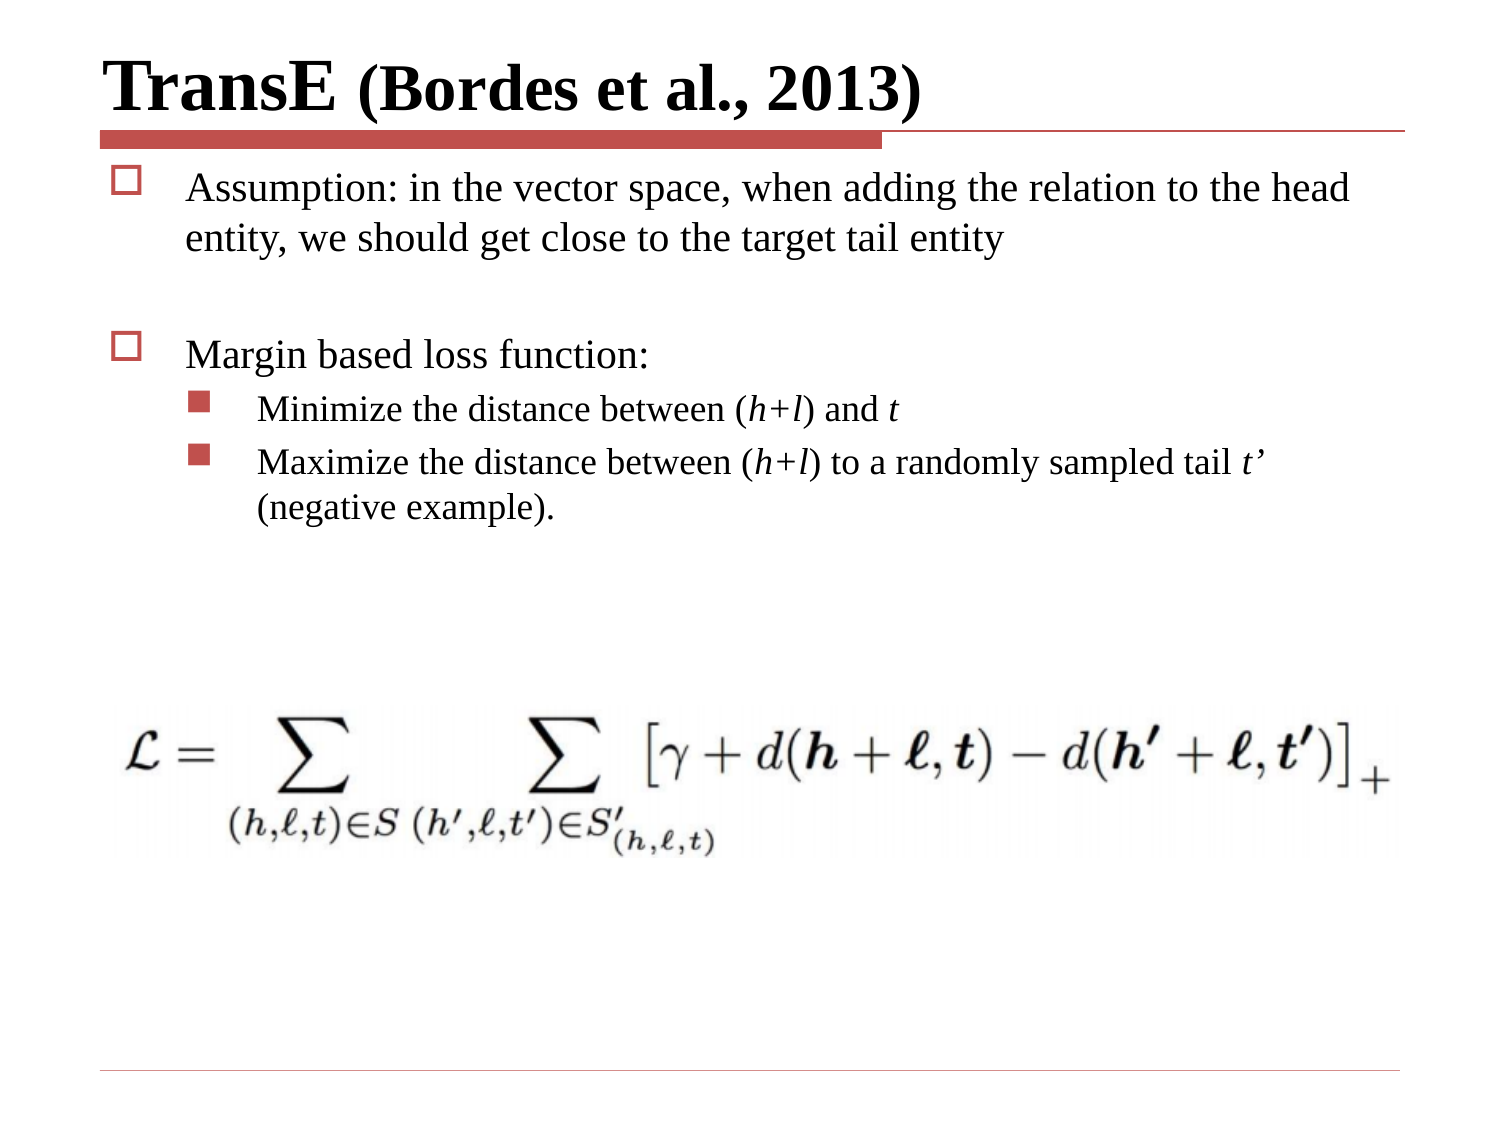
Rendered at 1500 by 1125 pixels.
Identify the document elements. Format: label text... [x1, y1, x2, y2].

list Assumption: in the vector space, when adding the relation to the head entity, we should get close to the target tail entity Margin based loss function: Minimize the distance between (h+l) and t Maximize the distance between (h+l) to a randomly sampled tail t’ (negative example). [92, 152, 1406, 1059]
title TransE (Bordes et al., 2013) [100, 0, 1412, 126]
picture [111, 705, 1406, 858]
